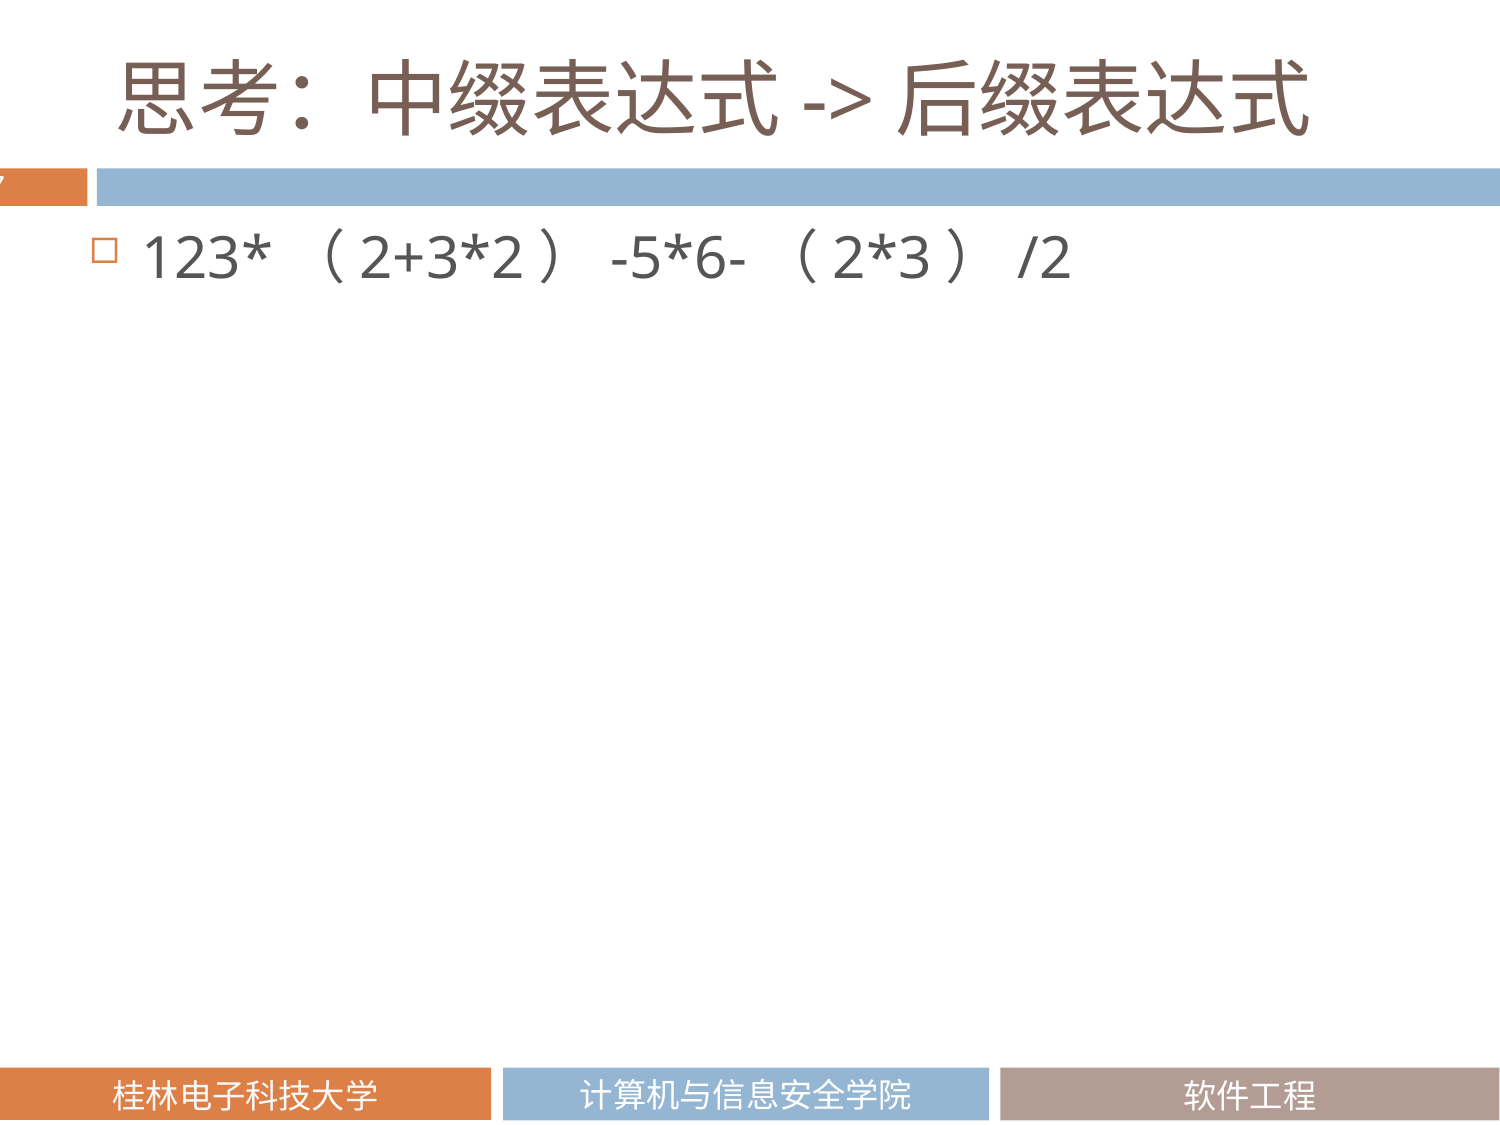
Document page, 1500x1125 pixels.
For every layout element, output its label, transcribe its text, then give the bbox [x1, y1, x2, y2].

list 123*（2+3*2）-5*6-（2*3）/2 [73, 219, 1412, 1006]
title 思考：中缀表达式->后缀表达式 [99, 37, 1438, 155]
